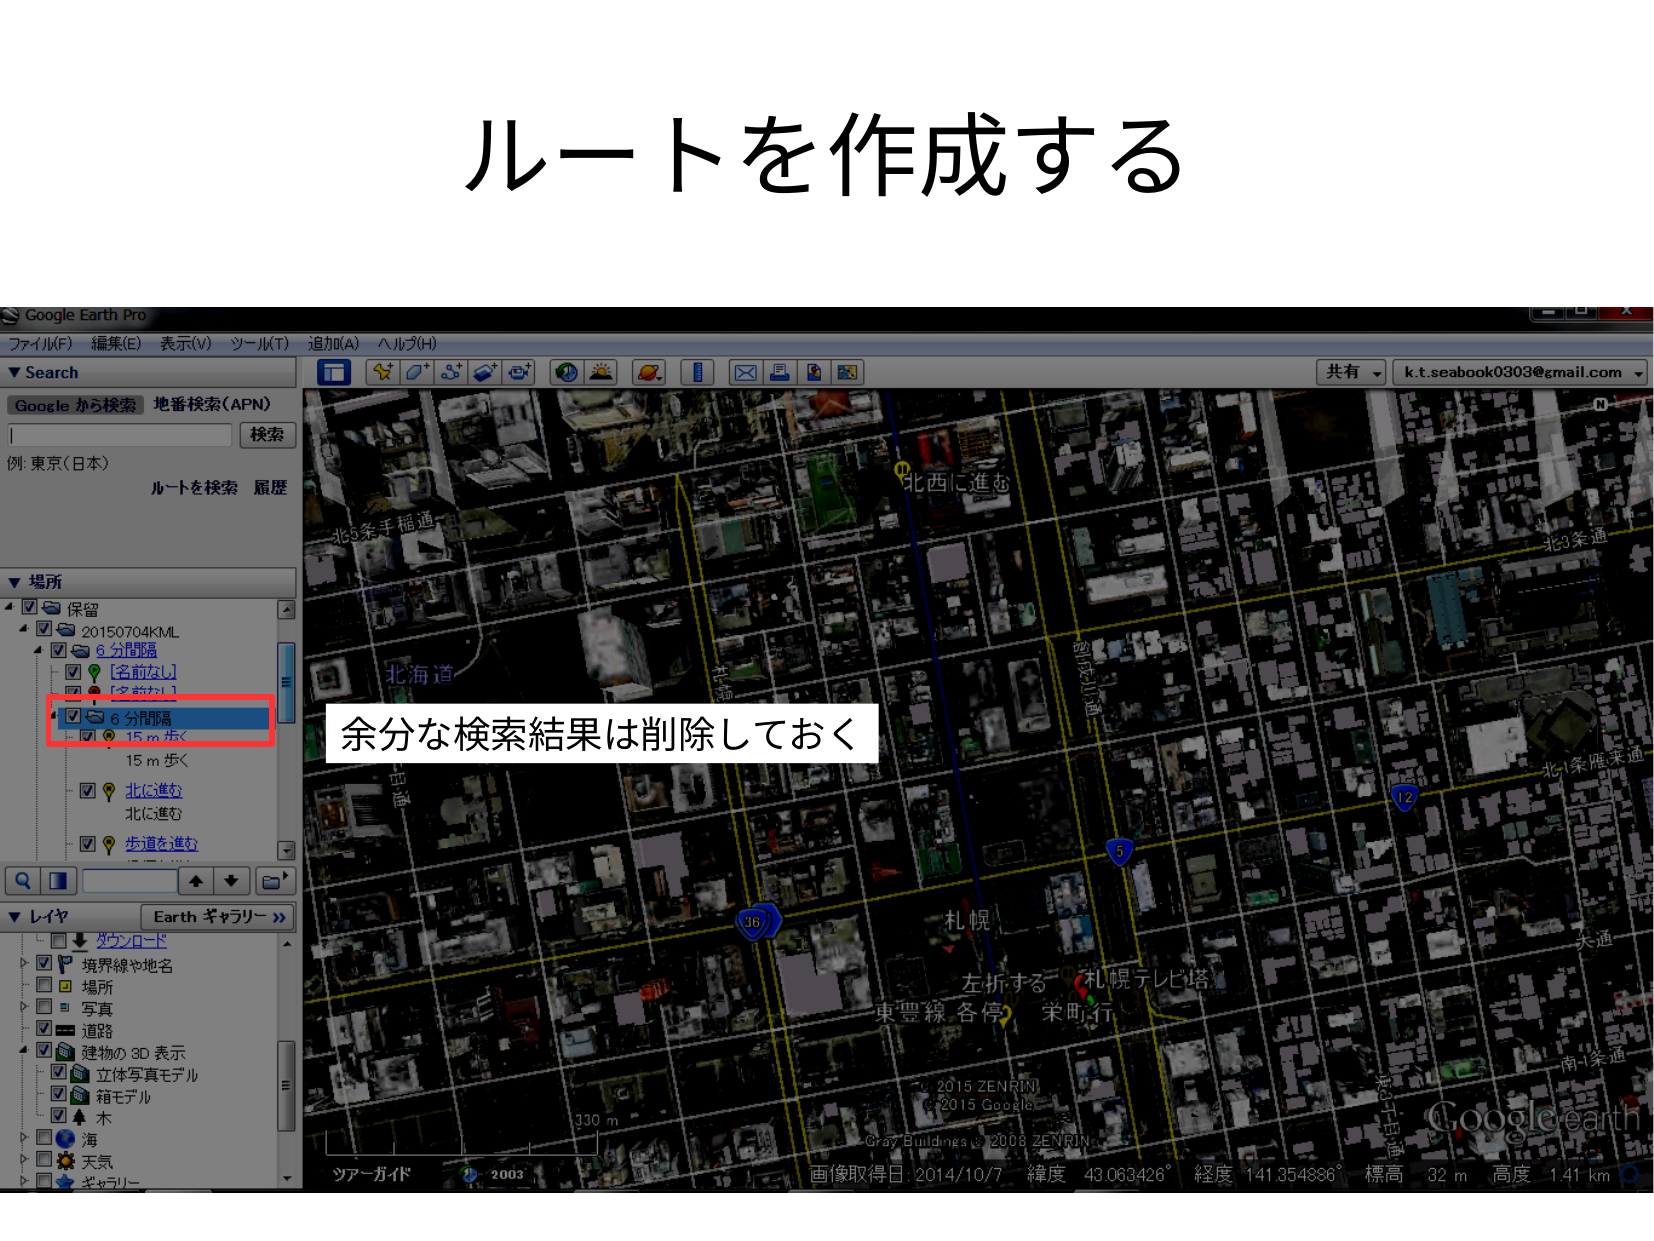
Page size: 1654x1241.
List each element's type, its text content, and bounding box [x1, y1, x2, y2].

title ルートを作成する [82, 49, 1571, 257]
picture [0, 306, 1654, 1193]
